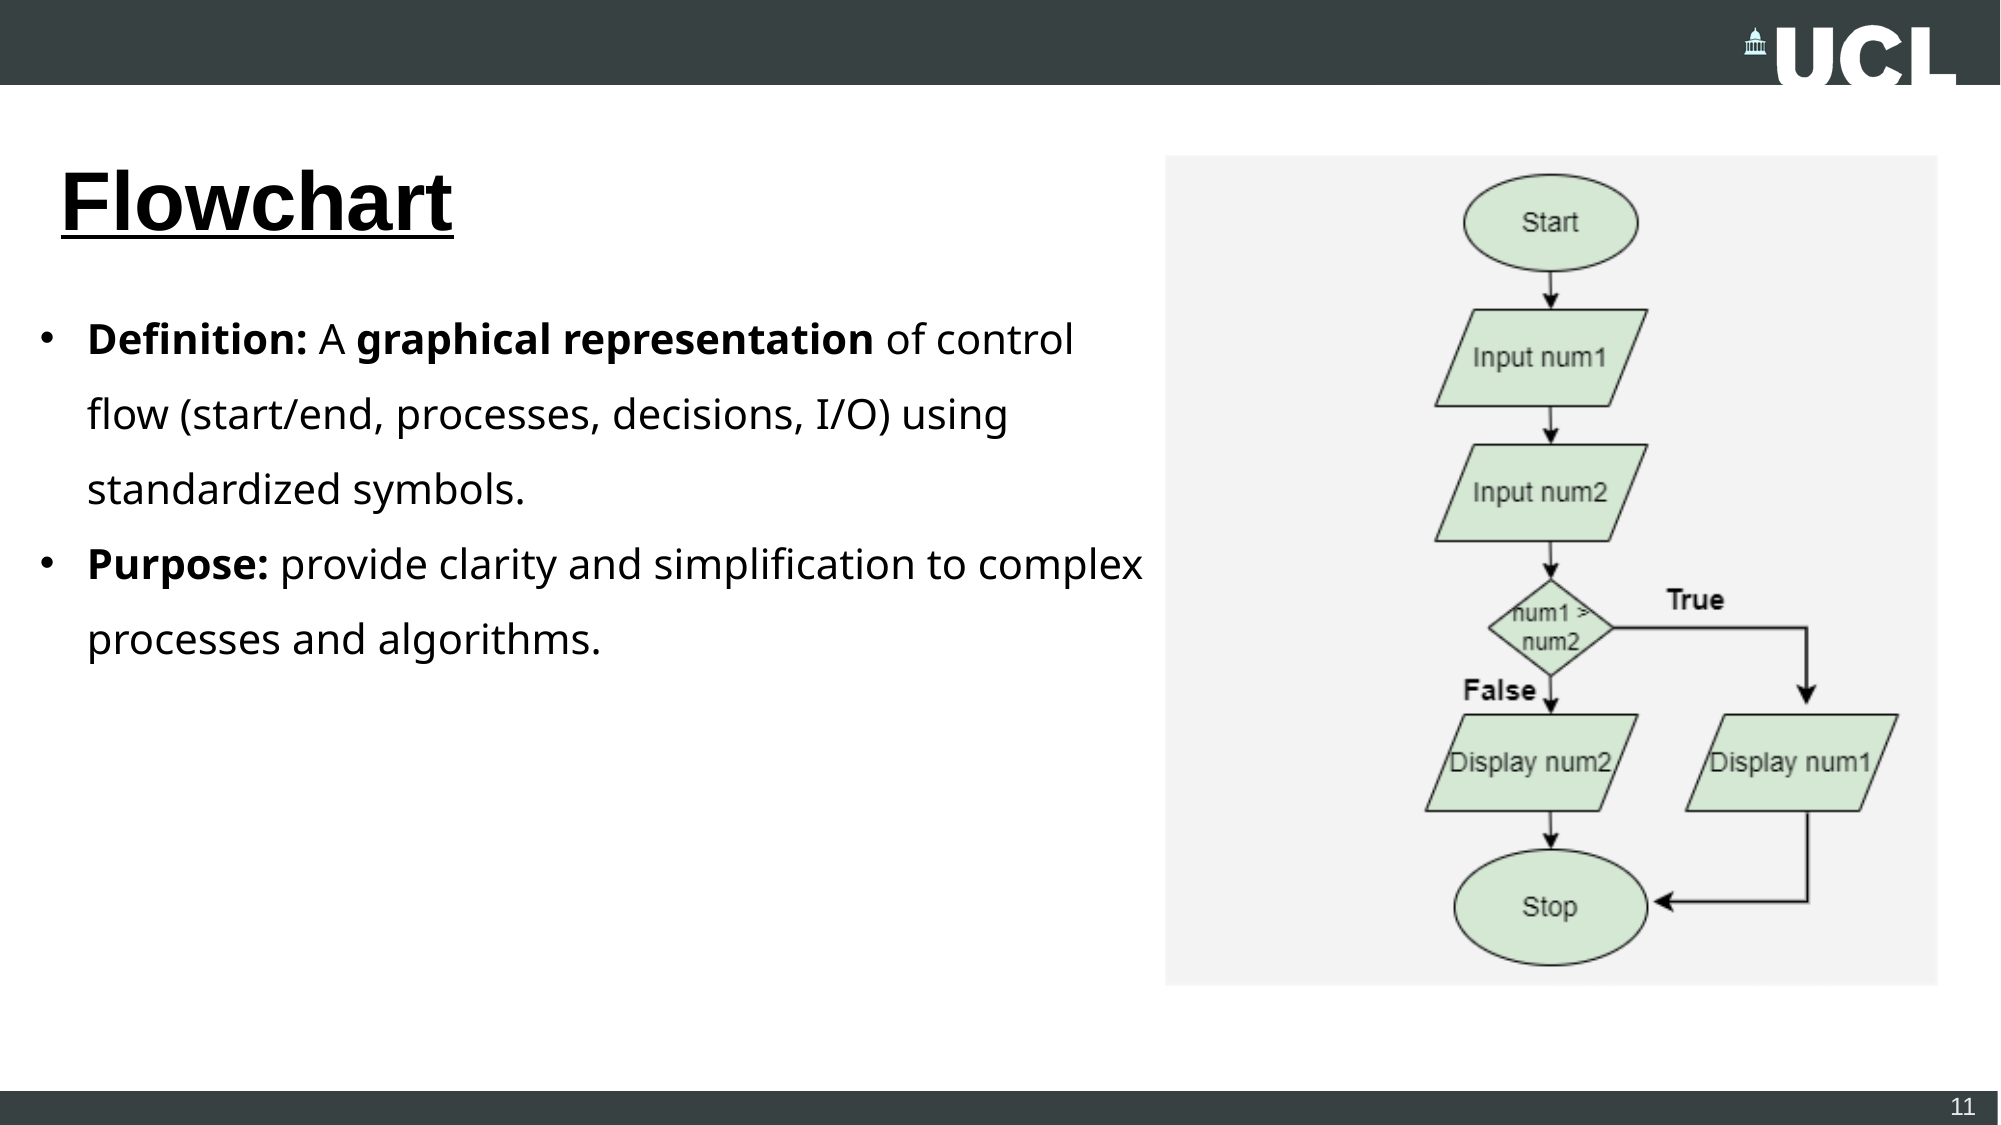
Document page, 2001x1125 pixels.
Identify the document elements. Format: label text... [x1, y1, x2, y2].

text_box Definition: A graphical representation of control flow (start/end, processes, decisions, I/O) using standardized symbols. Purpose: provide clarity and simplification to complex processes and algorithms. [25, 280, 1159, 670]
title Flowchart [45, 139, 1903, 254]
slide_number 11 [1935, 1082, 2000, 1125]
picture [1164, 155, 1938, 986]
